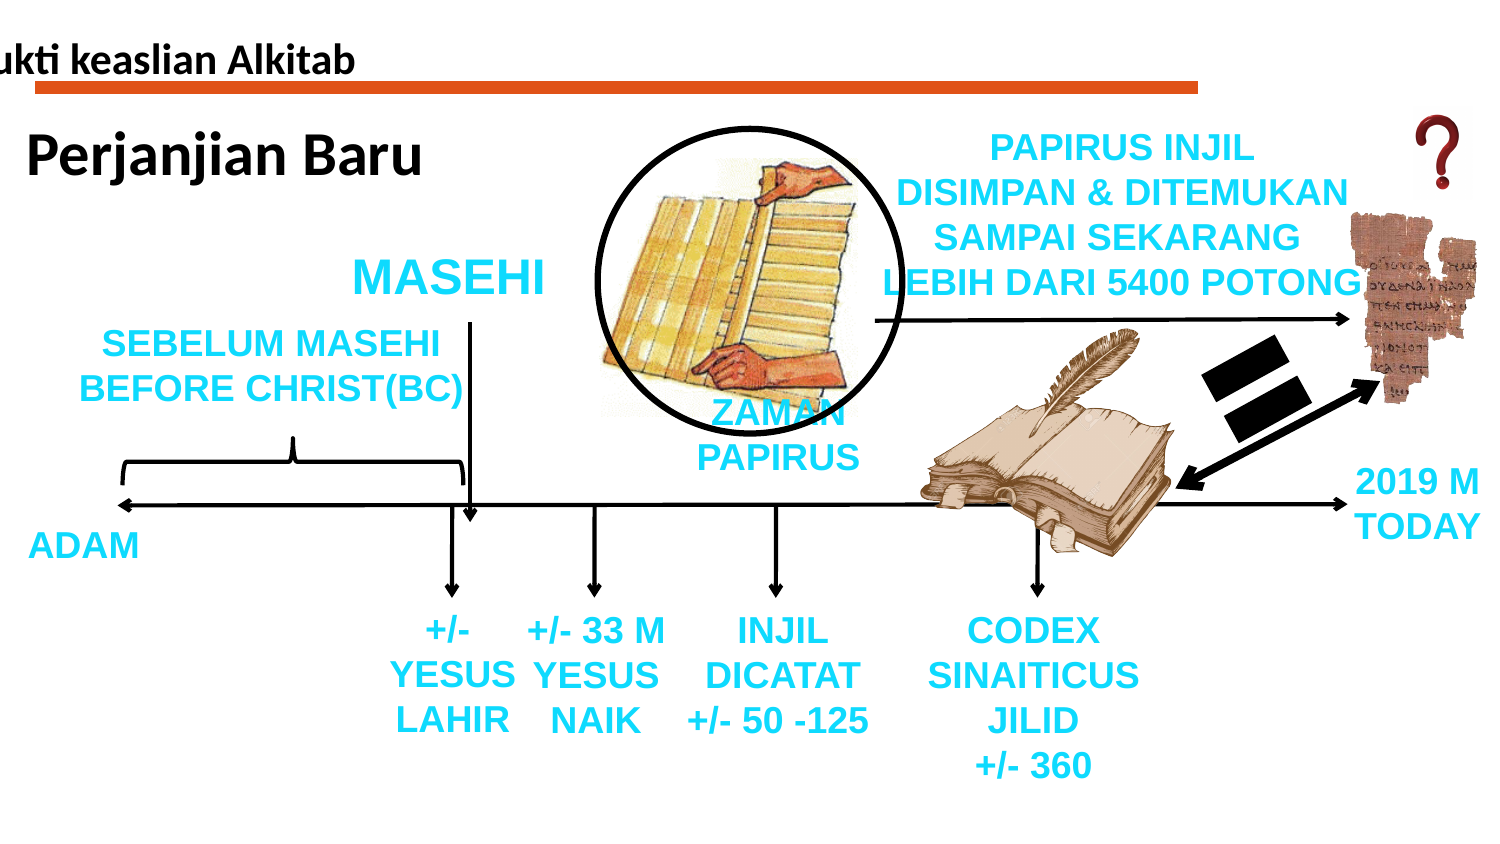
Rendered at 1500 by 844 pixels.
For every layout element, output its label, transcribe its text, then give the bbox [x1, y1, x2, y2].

text_box Zaman papirus [685, 382, 872, 484]
text_box masehi [340, 239, 558, 311]
text_box [863, 176, 905, 387]
text_box [1199, 332, 1292, 379]
text_box [659, 126, 841, 156]
picture [910, 321, 1188, 569]
text_box Injil Dicatat +/- 50 -125 [675, 600, 892, 747]
text_box [121, 437, 465, 486]
text_box Codex Sinaiticus jilid +/- 360 [916, 600, 1152, 793]
text_box [1286, 373, 1302, 379]
text_box Papirus injil Disimpan & ditemukan Sampai sekarang Lebih dari 5400 potong [870, 117, 1375, 309]
picture [34, 81, 1199, 94]
text_box Adam [16, 515, 152, 572]
text_box Sebelum masehi Before christ(bc) [67, 313, 476, 415]
picture [598, 158, 858, 417]
text_box +/- Yesus lahir [378, 598, 528, 746]
text_box +/- 33 m Yesus naik [515, 600, 675, 747]
picture [1341, 105, 1487, 422]
text_box Perjanjian Baru [11, 105, 449, 196]
text_box [691, 424, 809, 436]
text_box Bukti keaslian Alkitab [0, 23, 522, 91]
text_box 2019 m today [1342, 451, 1493, 553]
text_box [1175, 380, 1381, 489]
